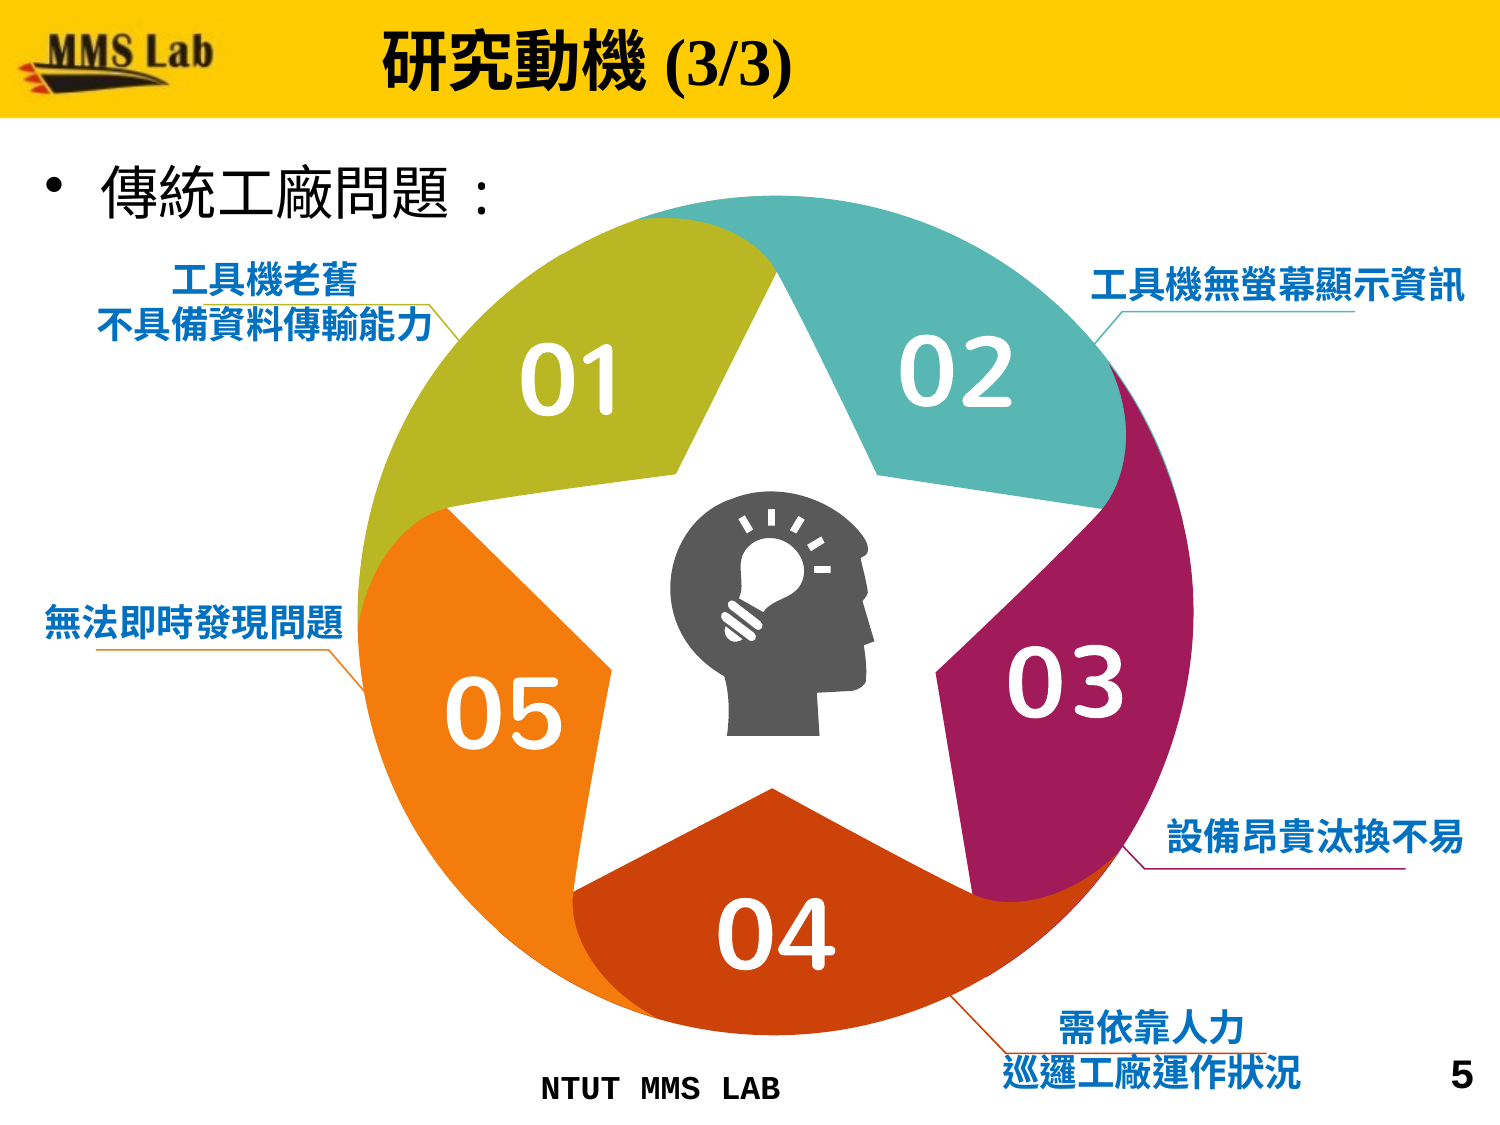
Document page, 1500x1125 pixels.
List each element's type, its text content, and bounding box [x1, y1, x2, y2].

text_box 需依靠人力 巡邏工廠運作狀況 [987, 996, 1317, 1102]
title 研究動機(3/3) [366, 1, 1500, 119]
list 傳統工廠問題: [29, 148, 1483, 1022]
picture [0, 1, 1500, 1096]
text_box 無法即時發現問題 [29, 591, 292, 651]
text_box 工具機老舊 不具備資料傳輸能力 [81, 248, 292, 354]
footer NTUT MMS LAB [525, 1058, 1013, 1107]
slide_number 5 [1139, 1039, 1491, 1118]
text_box 設備昂貴汰換不易 [1213, 805, 1481, 866]
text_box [297, 195, 1208, 1043]
text_box 工具機無螢幕顯示資訊 [1213, 253, 1481, 314]
